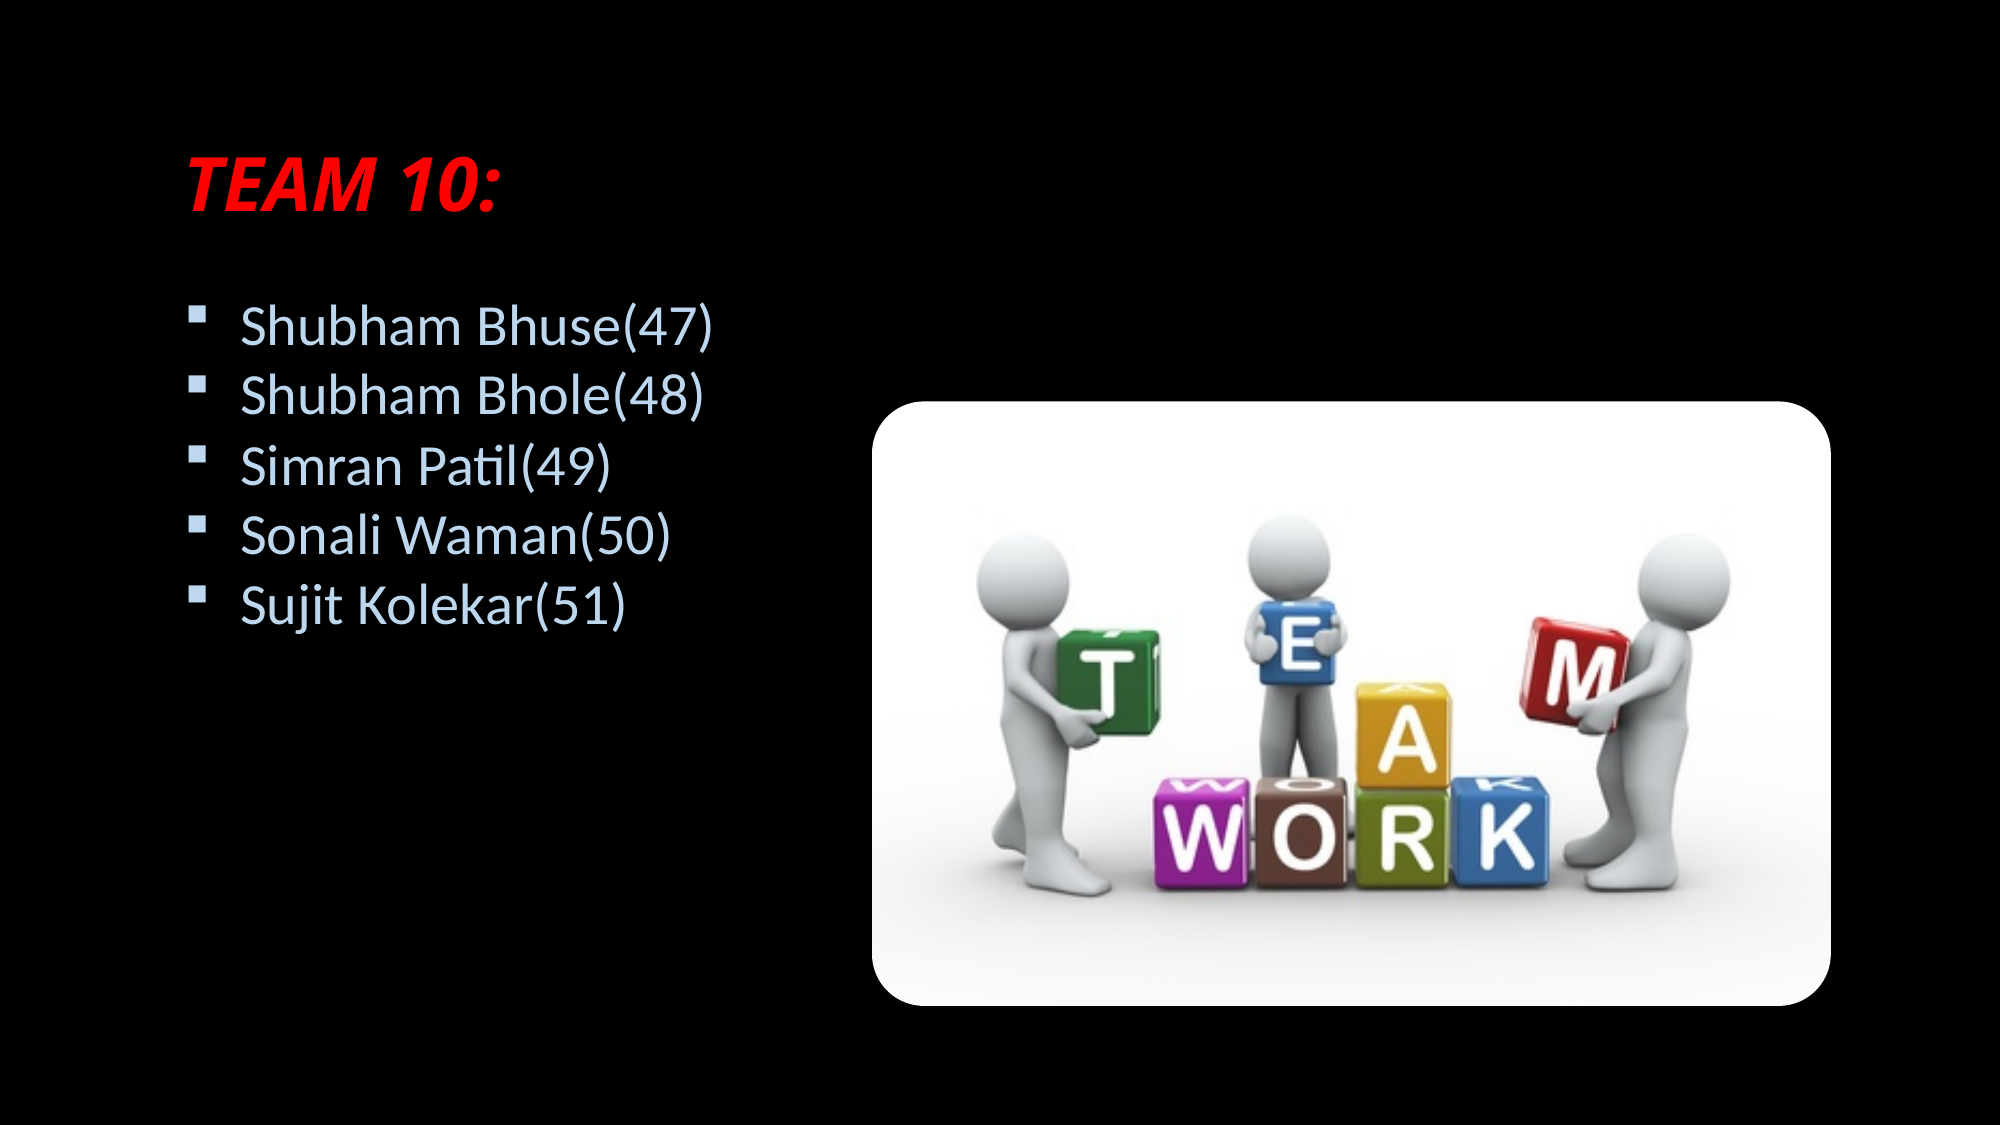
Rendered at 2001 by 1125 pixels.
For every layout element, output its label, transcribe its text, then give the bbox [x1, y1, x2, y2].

picture [871, 401, 1831, 1006]
text_box TEAM 10: Shubham Bhuse(47) Shubham Bhole(48) Simran Patil(49) Sonali Waman(50) Sujit Kolekar(51) [169, 129, 1128, 644]
